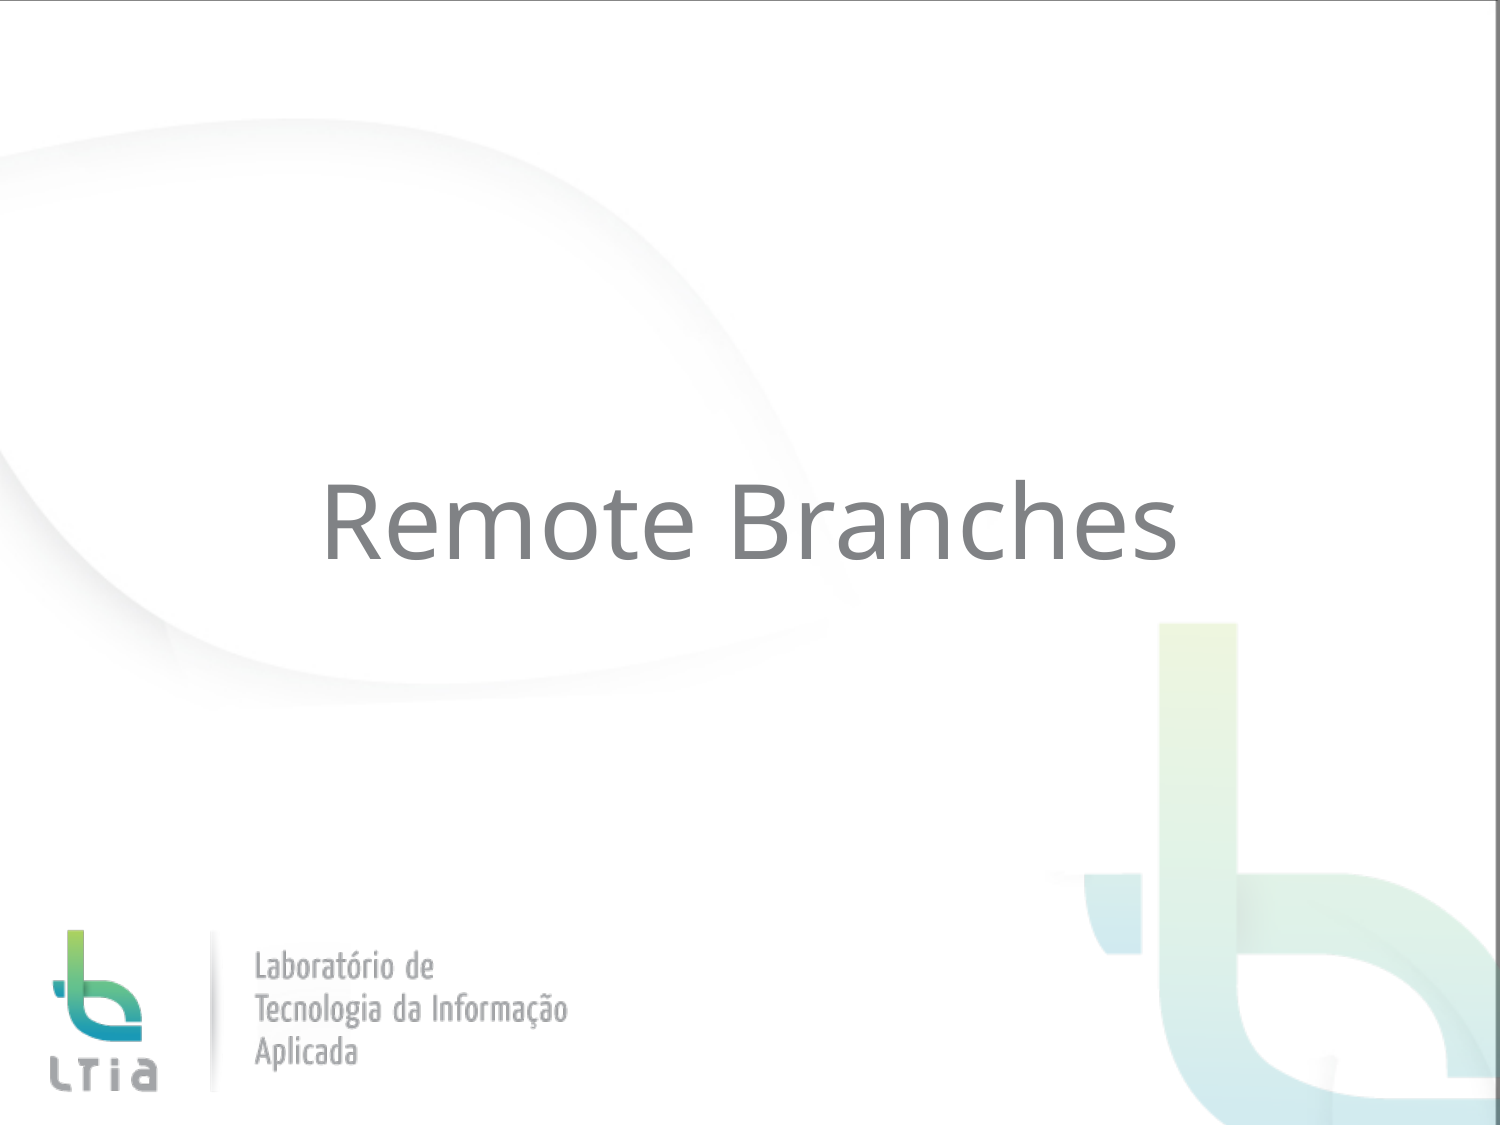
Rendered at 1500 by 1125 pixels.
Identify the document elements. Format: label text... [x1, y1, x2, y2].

title Remote Branches [112, 397, 1388, 639]
picture [0, 0, 1500, 1125]
